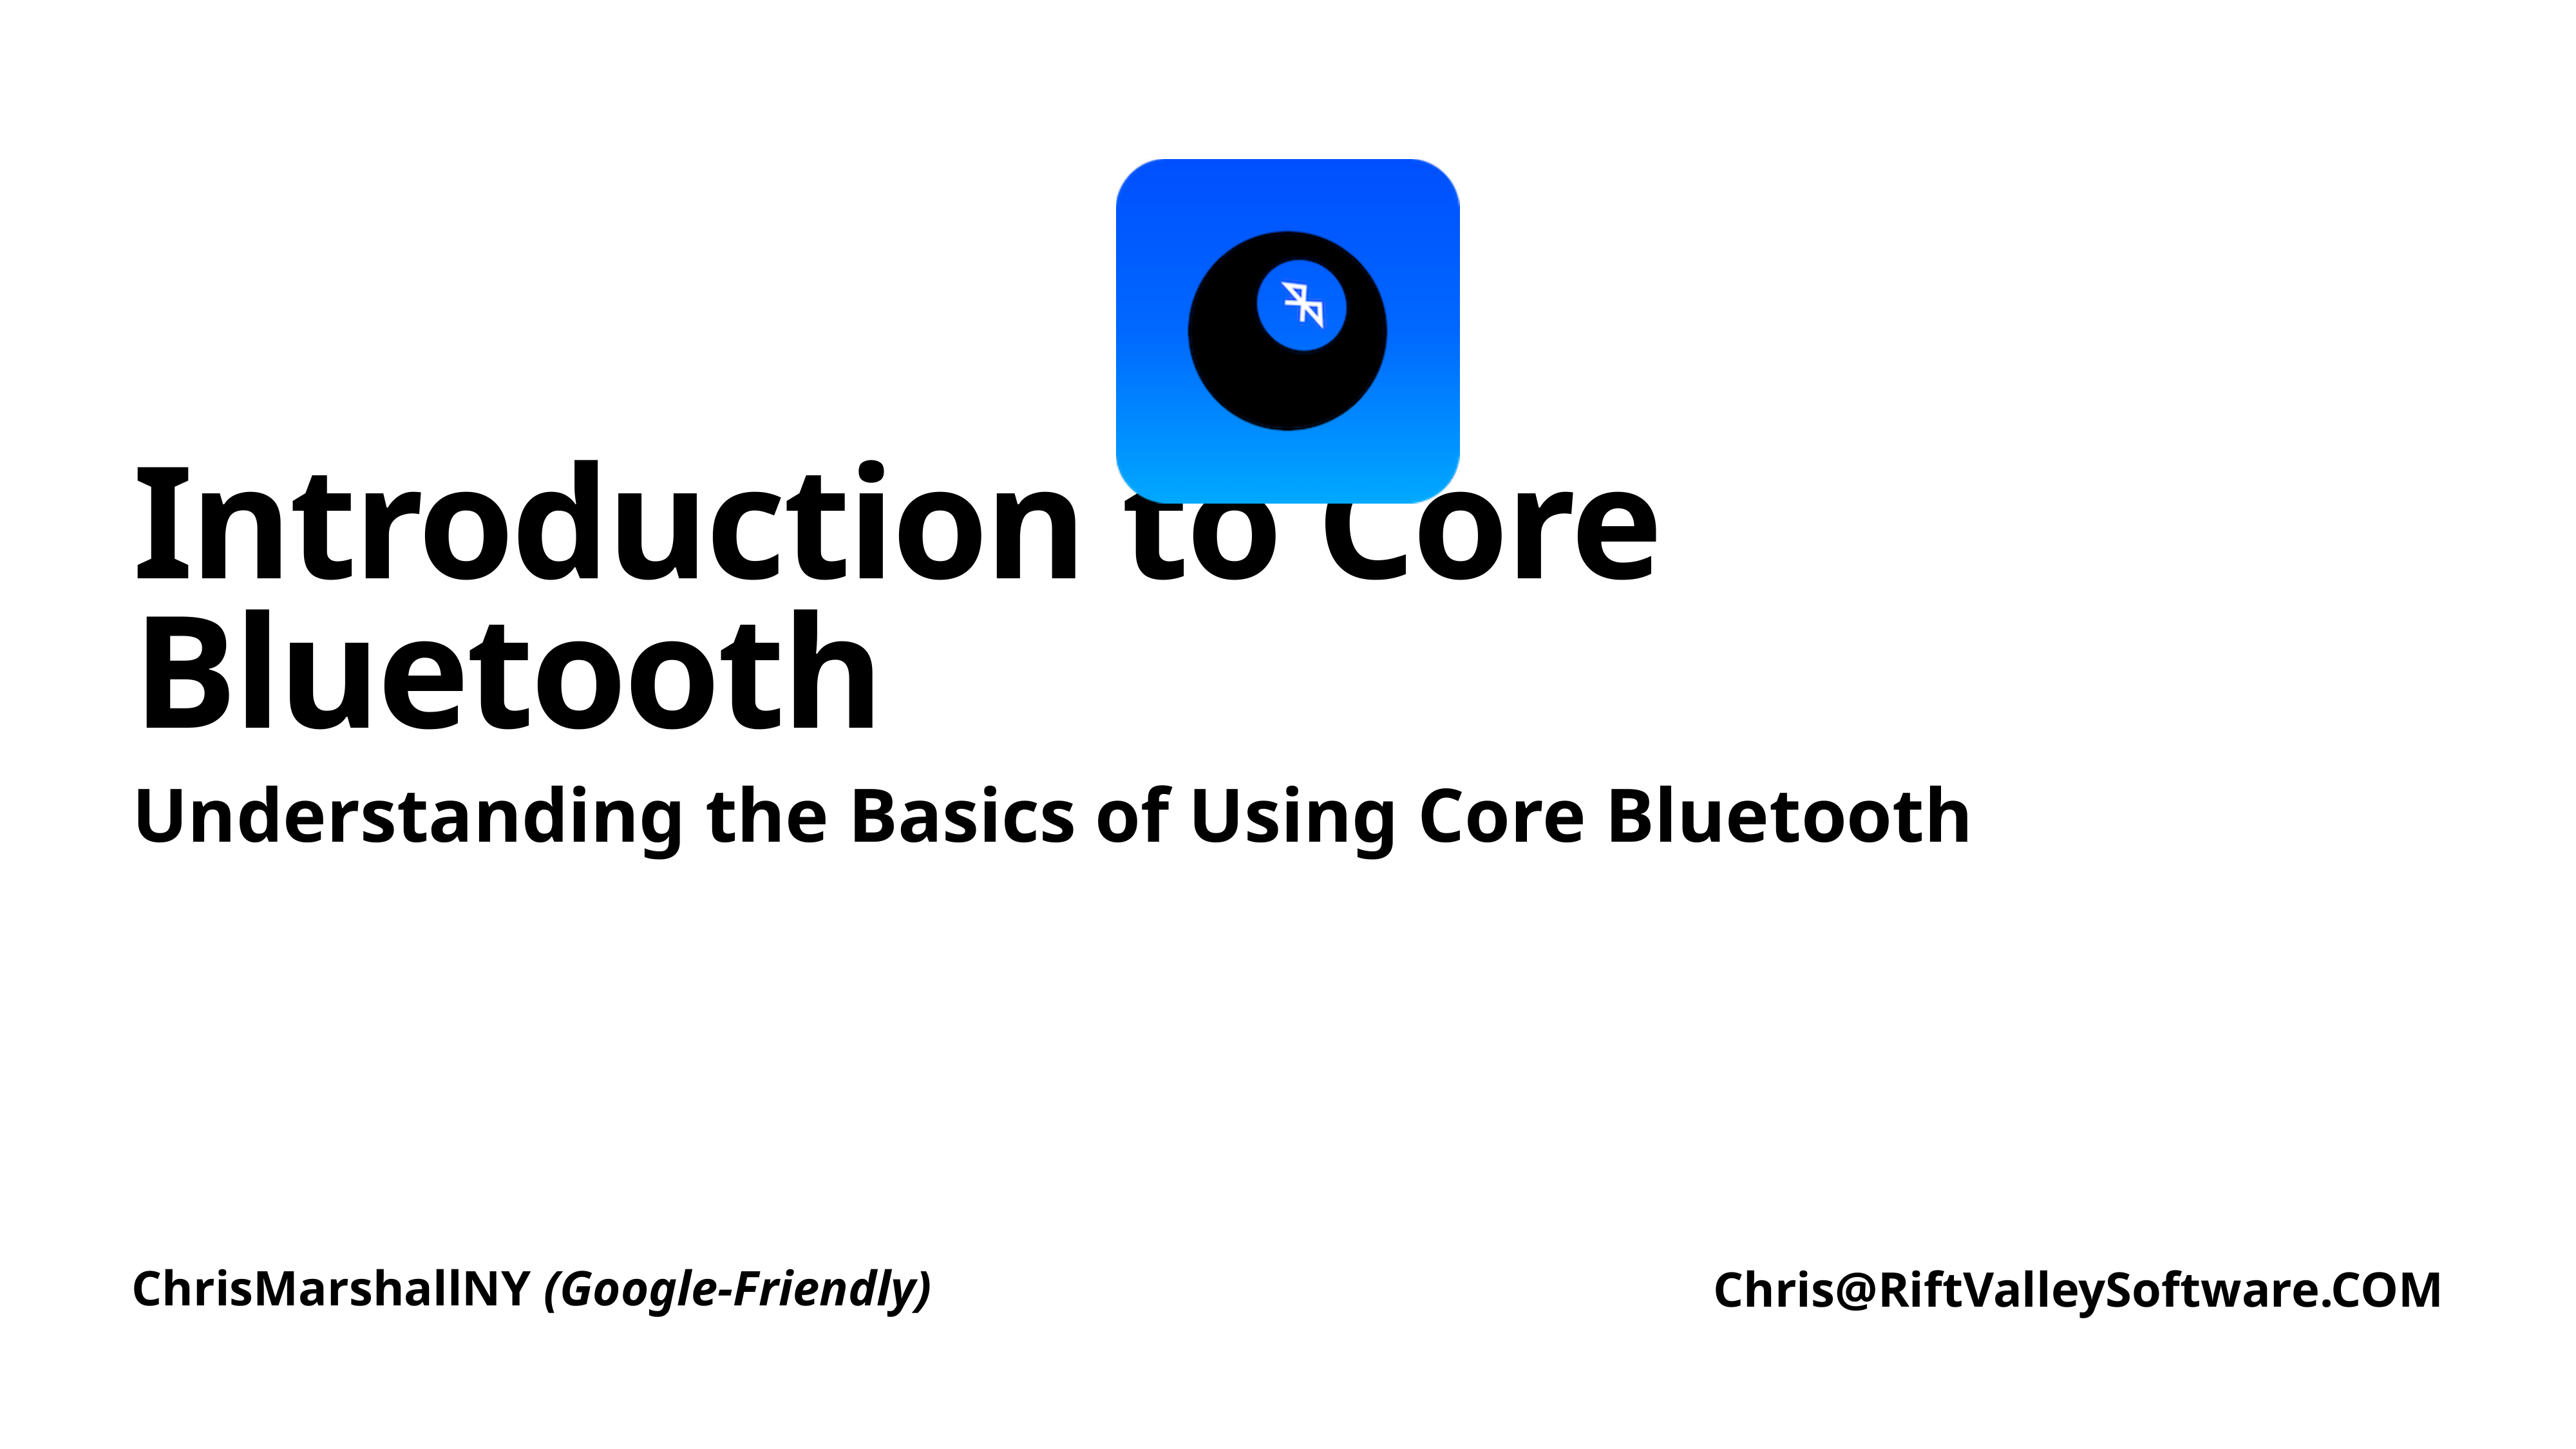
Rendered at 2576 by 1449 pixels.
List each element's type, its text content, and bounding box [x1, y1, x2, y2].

subtitle Understanding the Basics of Using Core Bluetooth [126, 762, 2448, 965]
picture [1116, 159, 1460, 504]
title Introduction to Core Bluetooth [127, 271, 2449, 764]
text_box Chris@RiftValleySoftware.COM [1691, 1254, 2449, 1321]
list ChrisMarshallNY (Google-Friendly) [126, 1252, 1289, 1321]
